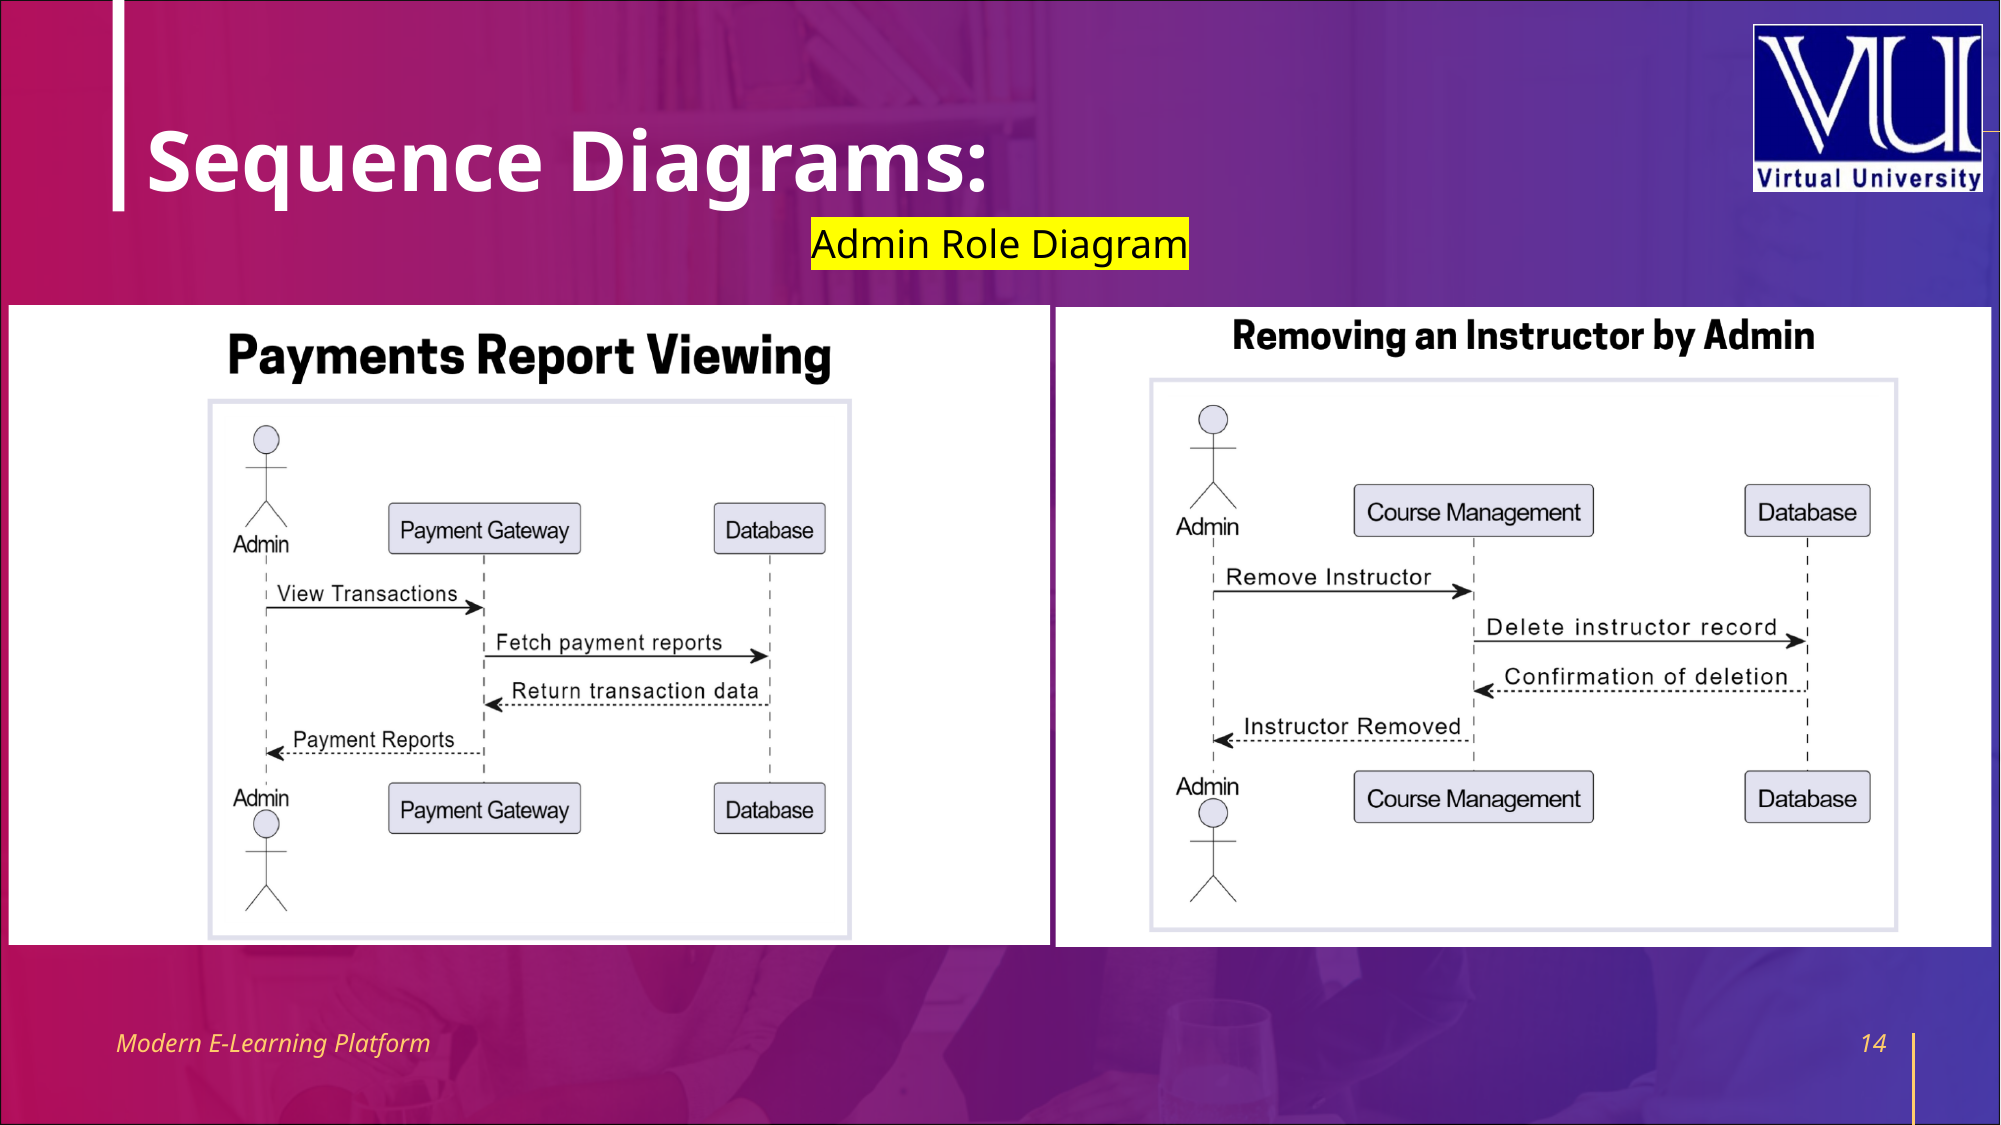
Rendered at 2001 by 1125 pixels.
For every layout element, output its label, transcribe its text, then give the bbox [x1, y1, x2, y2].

picture [1753, 24, 1983, 192]
slide_number 14 [1451, 1015, 1902, 1075]
footer Modern E-Learning Platform [100, 1015, 636, 1075]
title Sequence Diagrams: [131, 55, 1857, 274]
text_box Admin Role Diagram [786, 217, 1214, 305]
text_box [8, 305, 1992, 947]
